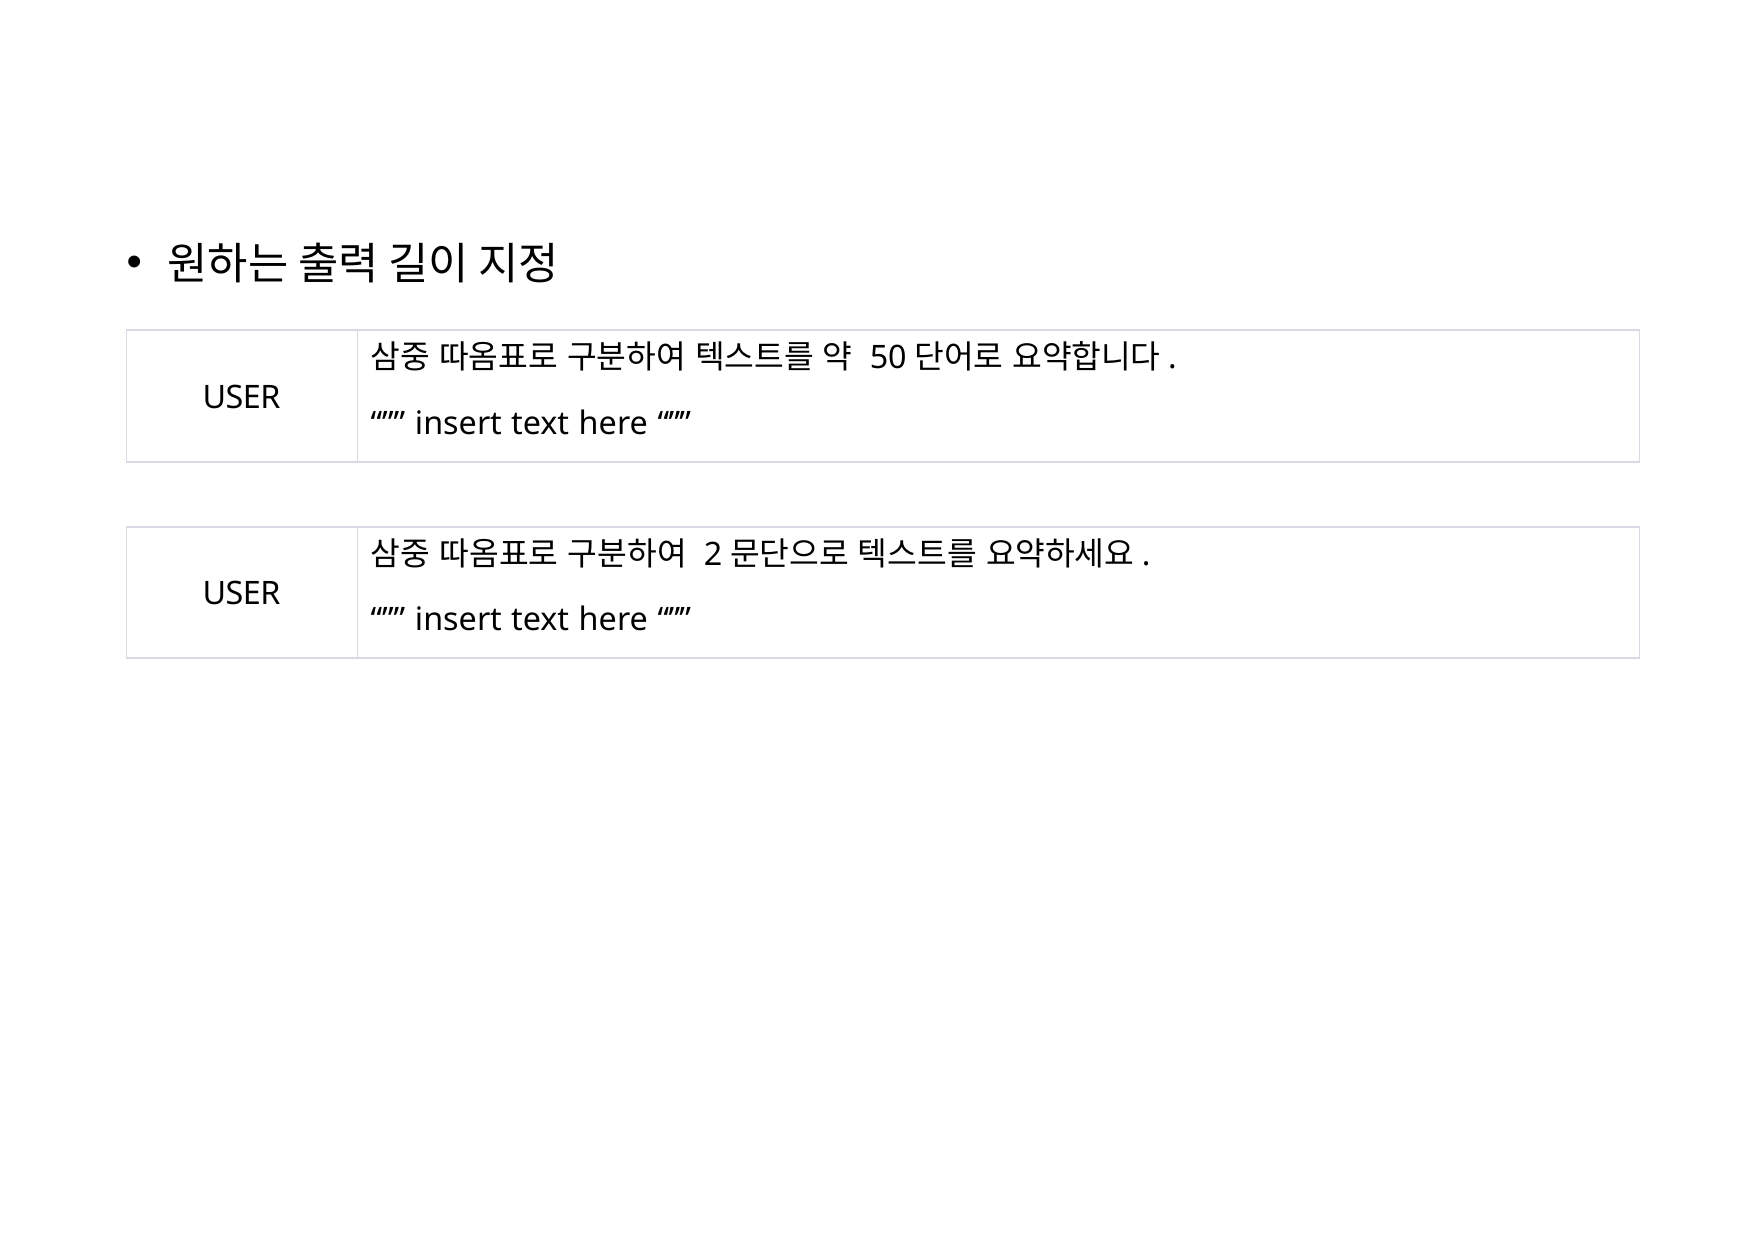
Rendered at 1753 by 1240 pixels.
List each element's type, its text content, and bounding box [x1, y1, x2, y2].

text_box 원하는 출력 길이 지정 [124, 233, 594, 288]
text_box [125, 525, 1641, 660]
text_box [125, 328, 1641, 463]
